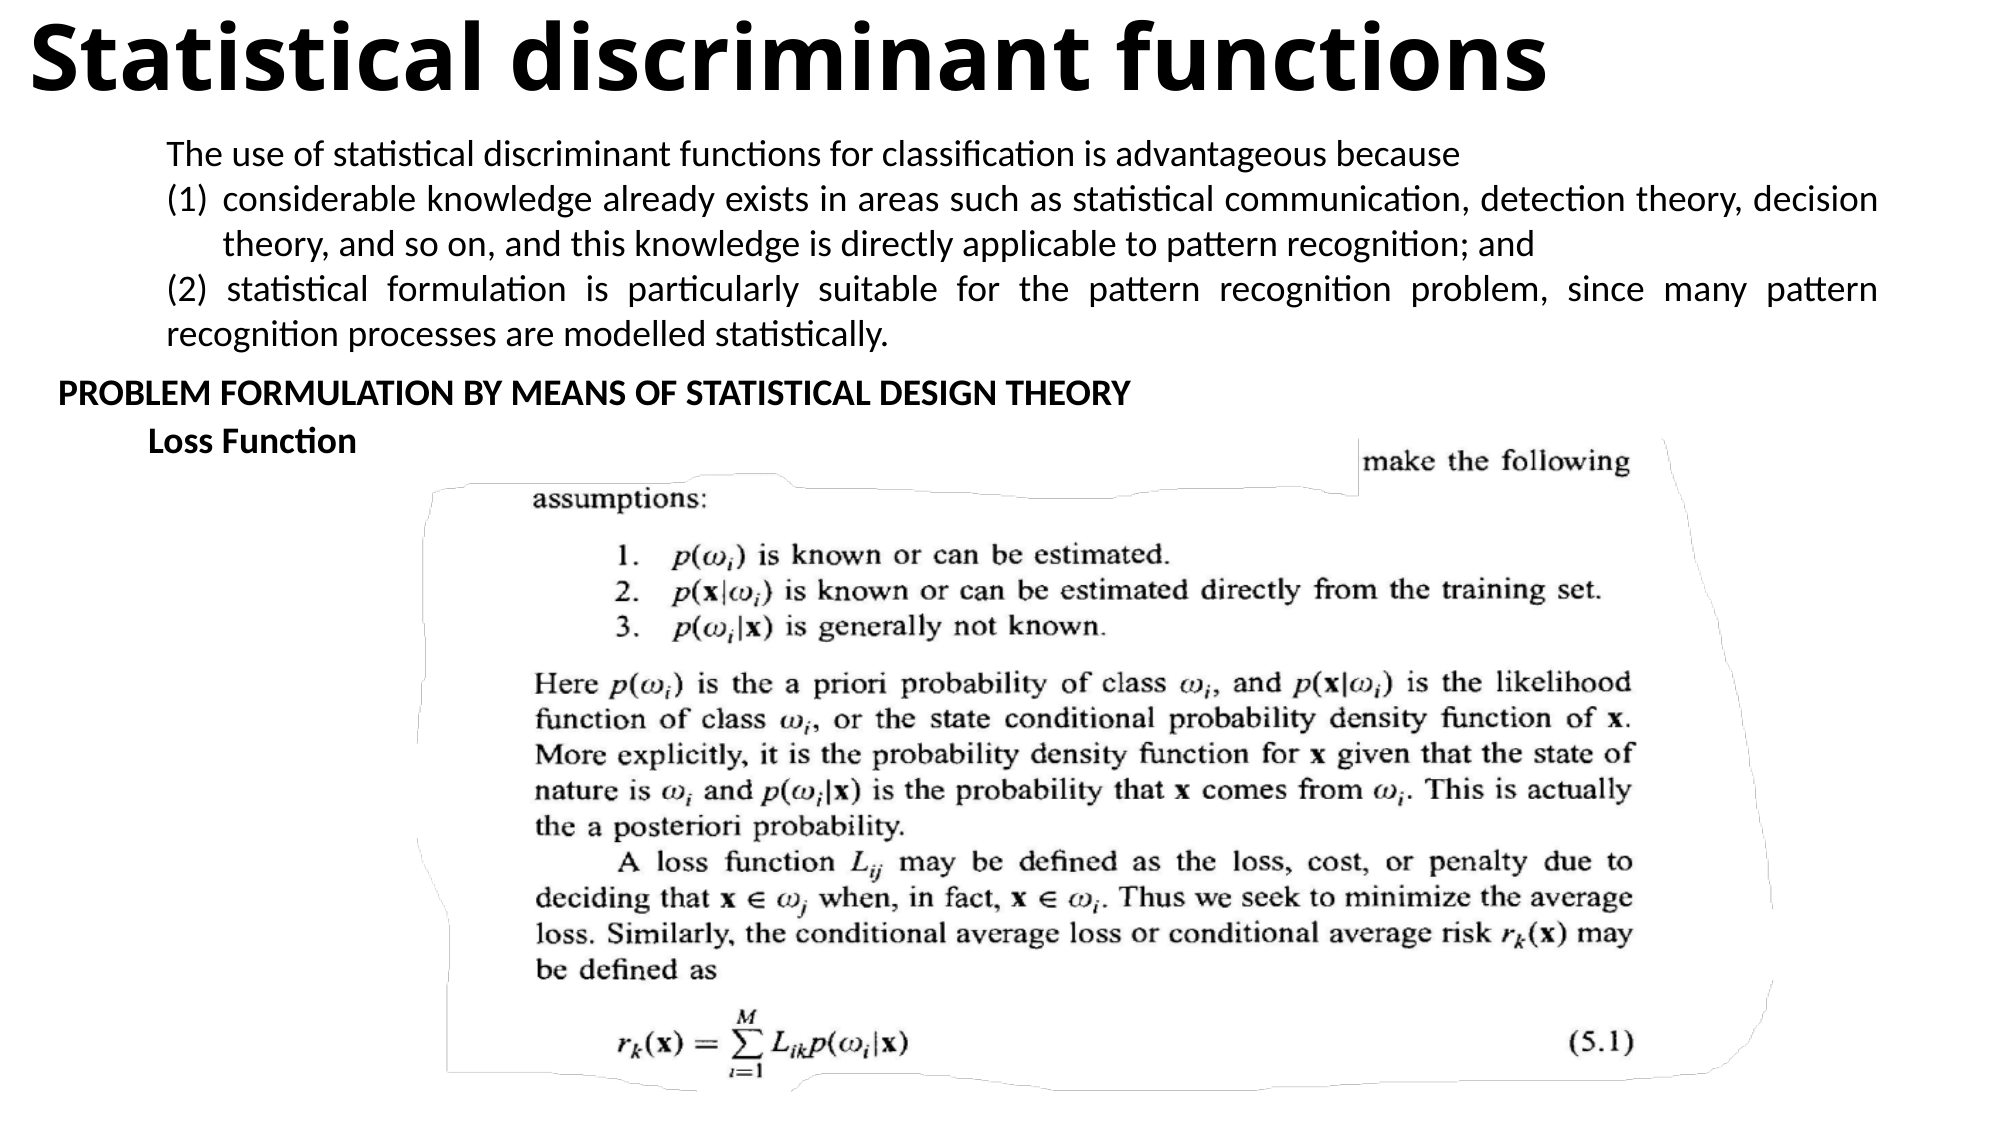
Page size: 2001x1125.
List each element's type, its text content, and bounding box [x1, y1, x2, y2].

text_box PROBLEM FORMULATION BY MEANS OF STATISTICAL DESIGN THEORY [43, 360, 1686, 421]
text_box Loss Function [133, 408, 1147, 469]
title Statistical discriminant functions [14, 0, 1740, 122]
text_box The use of statistical discriminant functions for classification is advantageous because considerable knowledge already exists in areas such as statistical communication, detection theory, decision theory, and so on, and this knowledge is directly applicable to pattern recognition; and (2) statistical formulation is particularly suitable for the pattern recognition problem, since many pattern recognition processes are modelled statistically. [151, 121, 1895, 362]
picture [416, 438, 1774, 1092]
